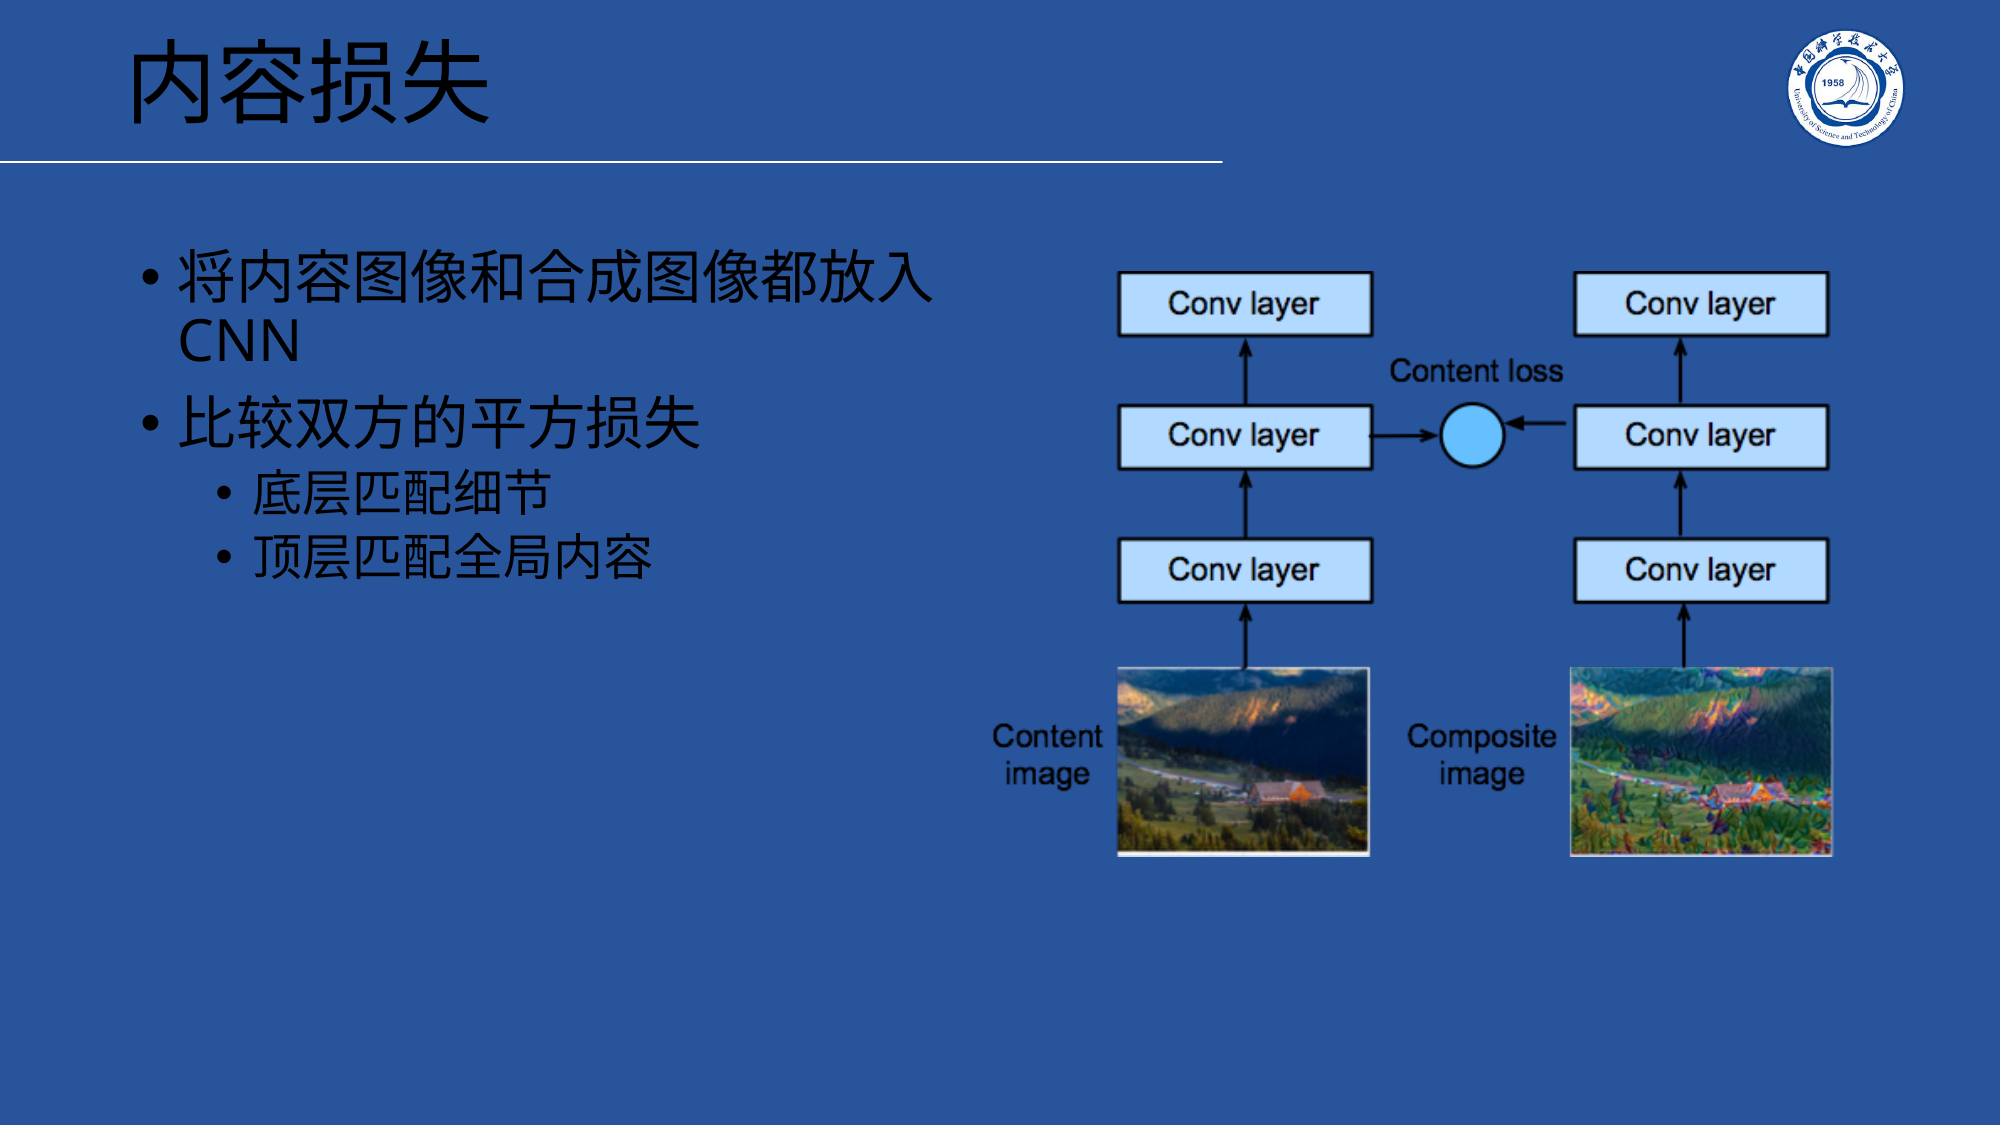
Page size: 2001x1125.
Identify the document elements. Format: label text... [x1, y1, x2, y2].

picture [967, 271, 1834, 857]
list 将内容图像和合成图像都放入 CNN 比较双方的平方损失 底层匹配细节 顶层匹配全局内容 [125, 240, 980, 1019]
title 内容损失 [110, 23, 1907, 150]
